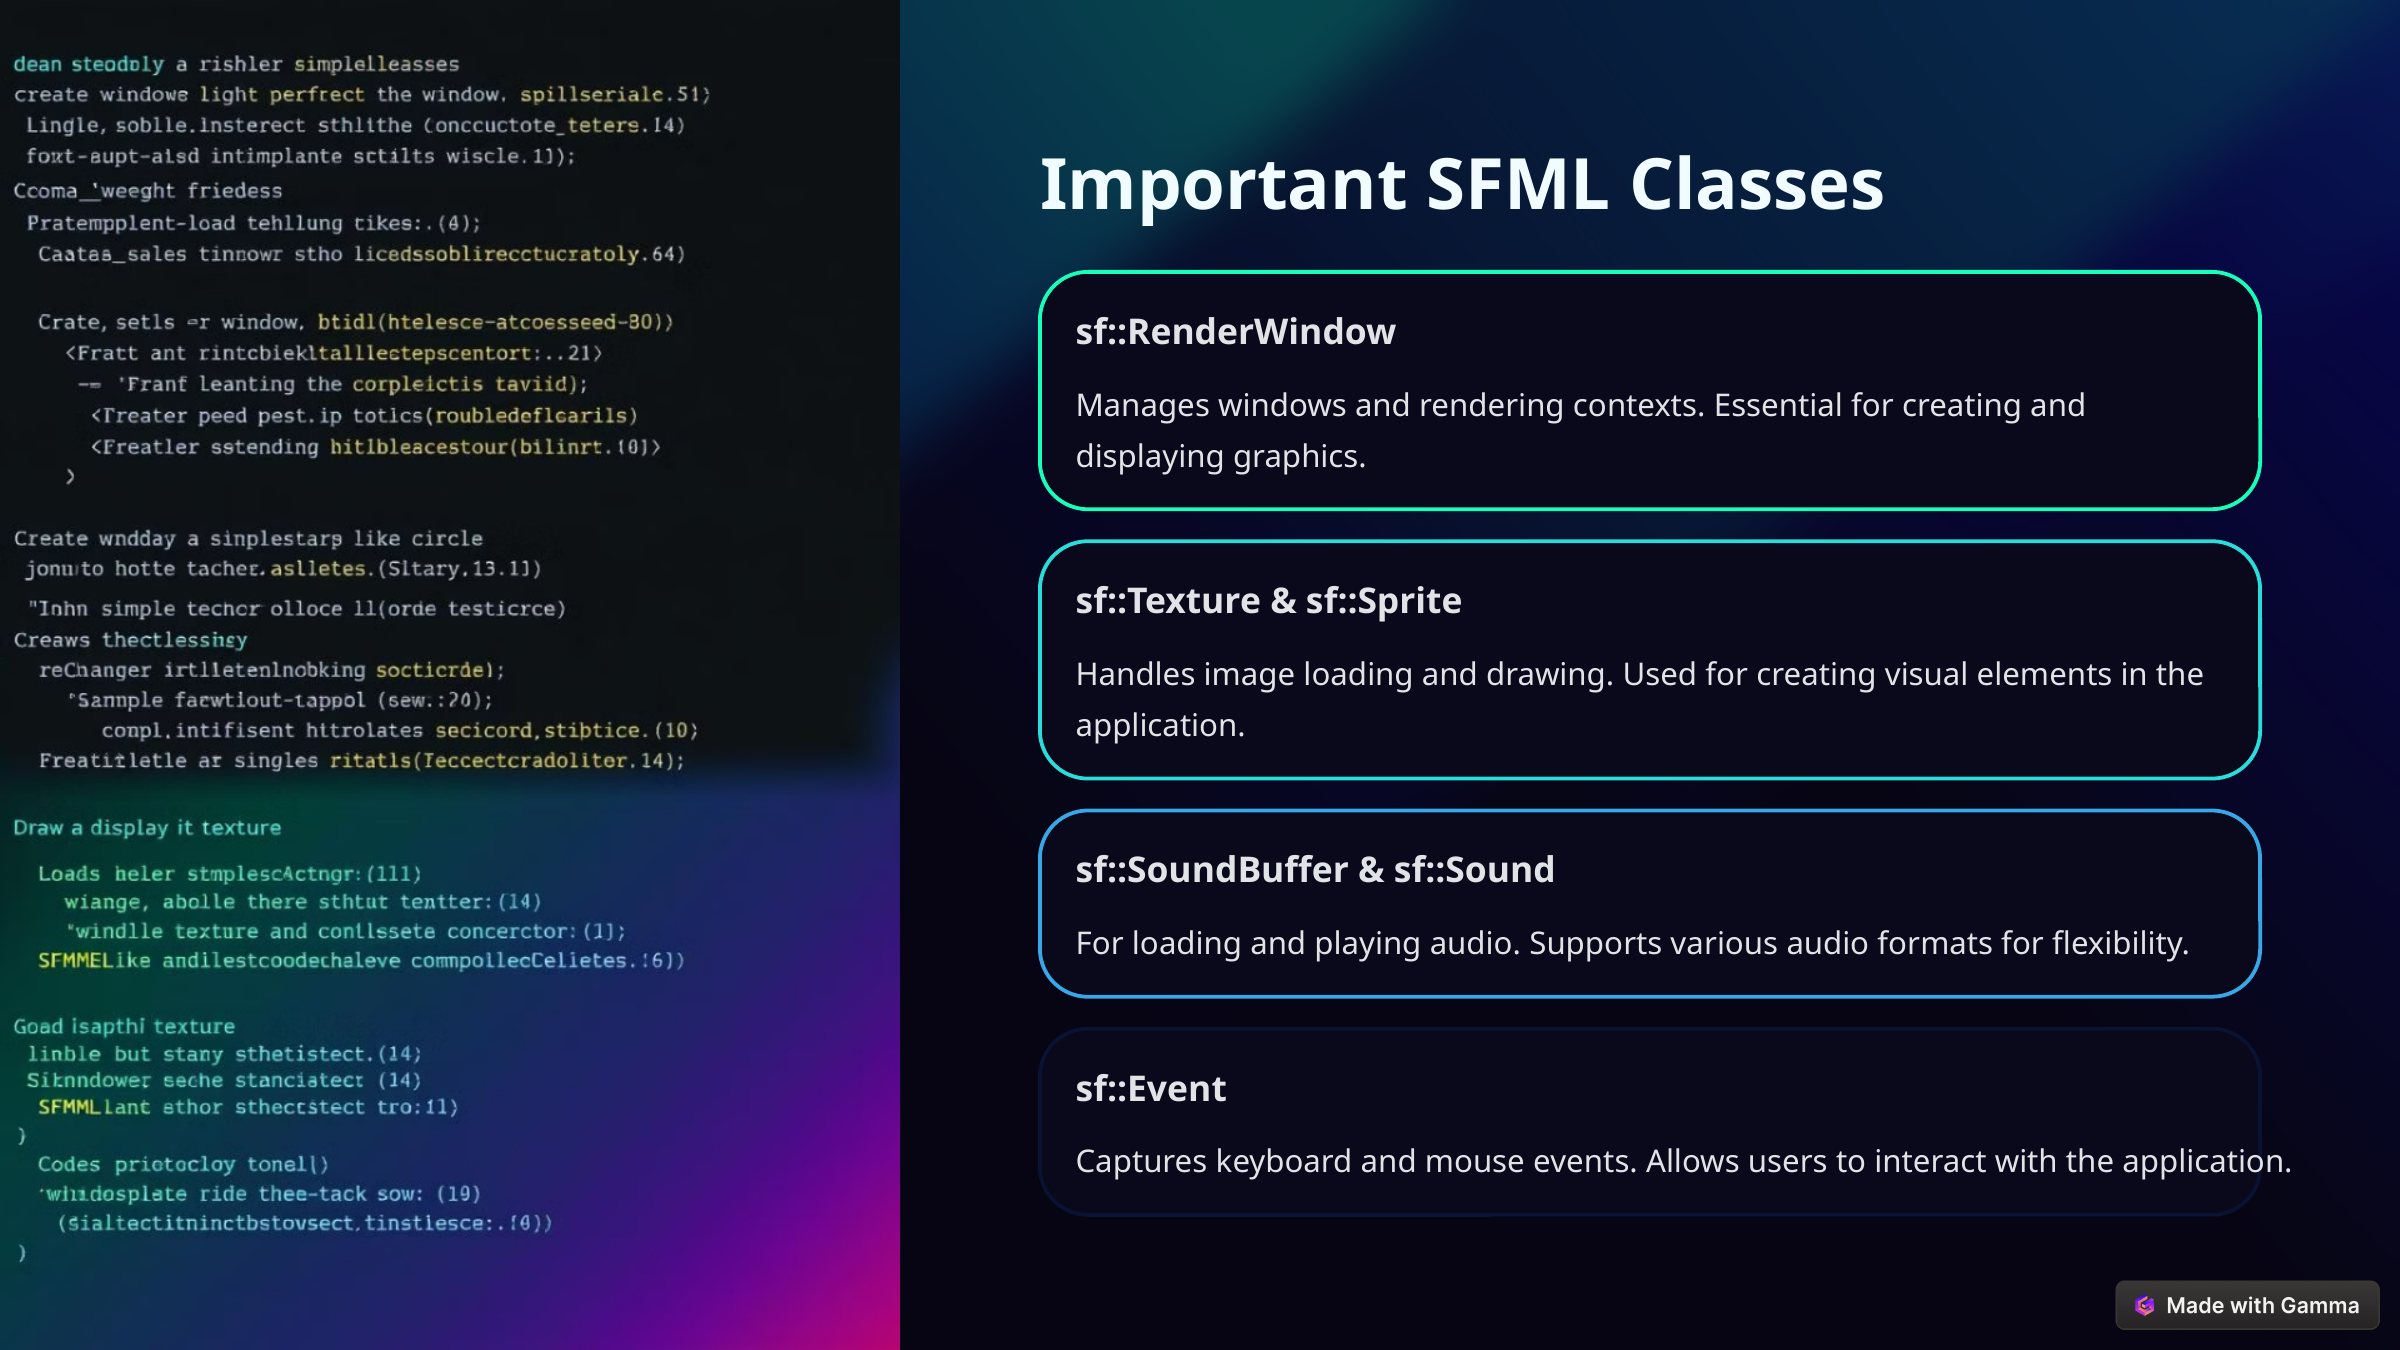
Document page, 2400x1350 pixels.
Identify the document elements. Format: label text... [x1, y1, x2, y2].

text_box [1039, 1028, 2261, 1215]
text_box Manages windows and rendering contexts. Essential for creating and displaying graphics. [1075, 371, 2225, 474]
text_box sf::Texture & sf::Sprite [1075, 576, 1445, 622]
text_box Handles image loading and drawing. Used for creating visual elements in the application. [1075, 640, 2225, 743]
text_box sf::SoundBuffer & sf::Sound [1075, 846, 1538, 891]
text_box [1039, 271, 2261, 510]
picture [2106, 1271, 2389, 1339]
text_box sf::Event [1075, 1064, 1431, 1109]
text_box sf::RenderWindow [1075, 307, 1431, 352]
text_box Important SFML Classes [1039, 135, 1847, 224]
text_box For loading and playing audio. Supports various audio formats for flexibility. [1075, 909, 2225, 961]
text_box Captures keyboard and mouse events. Allows users to interact with the application. [1075, 1127, 2225, 1179]
picture [0, 0, 900, 1350]
text_box [1039, 541, 2261, 779]
text_box [1039, 810, 2261, 997]
